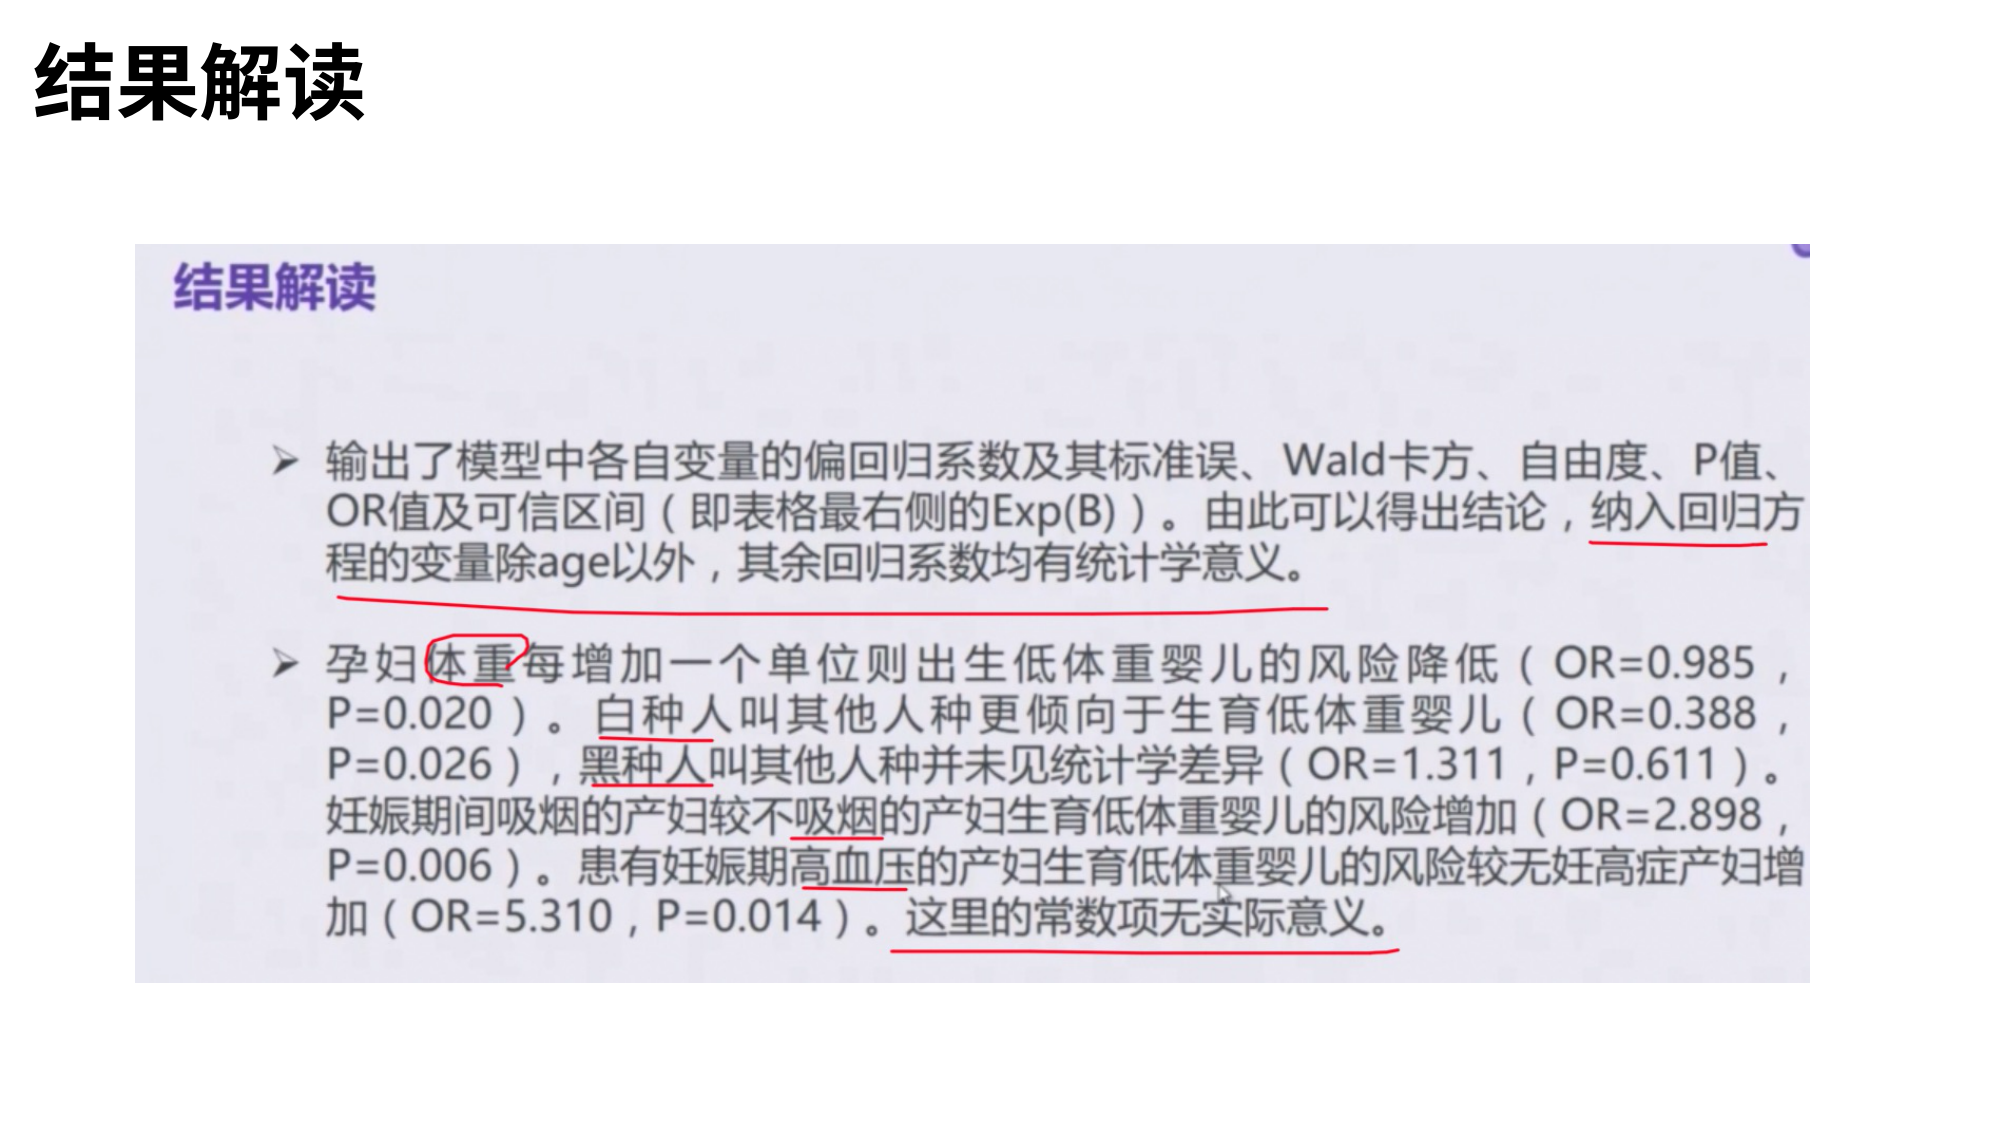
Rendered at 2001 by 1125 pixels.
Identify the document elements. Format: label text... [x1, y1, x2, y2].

picture [135, 244, 1810, 983]
text_box 结果解读 [18, 22, 382, 138]
